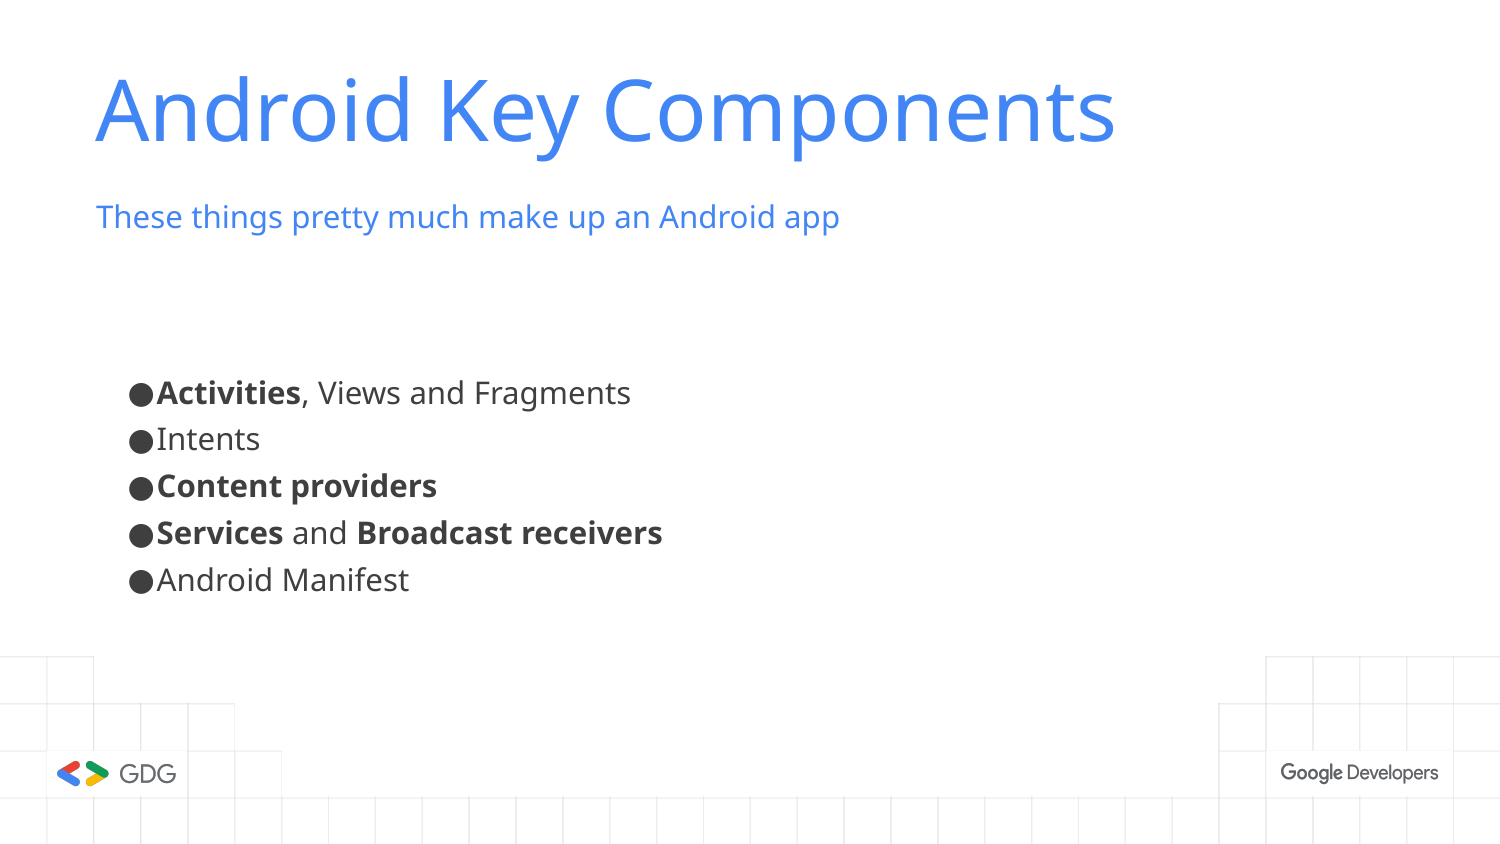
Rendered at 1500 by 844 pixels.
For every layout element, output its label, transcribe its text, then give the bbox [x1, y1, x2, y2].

subtitle These things pretty much make up an Android app [96, 187, 1304, 270]
list Activities, Views and Fragments Intents Content providers Services and Broadcast receivers Android Manifest [127, 363, 1461, 657]
text_box [1266, 750, 1453, 797]
text_box [46, 750, 187, 797]
title Android Key Components [95, 56, 1493, 151]
picture [0, 656, 1500, 844]
